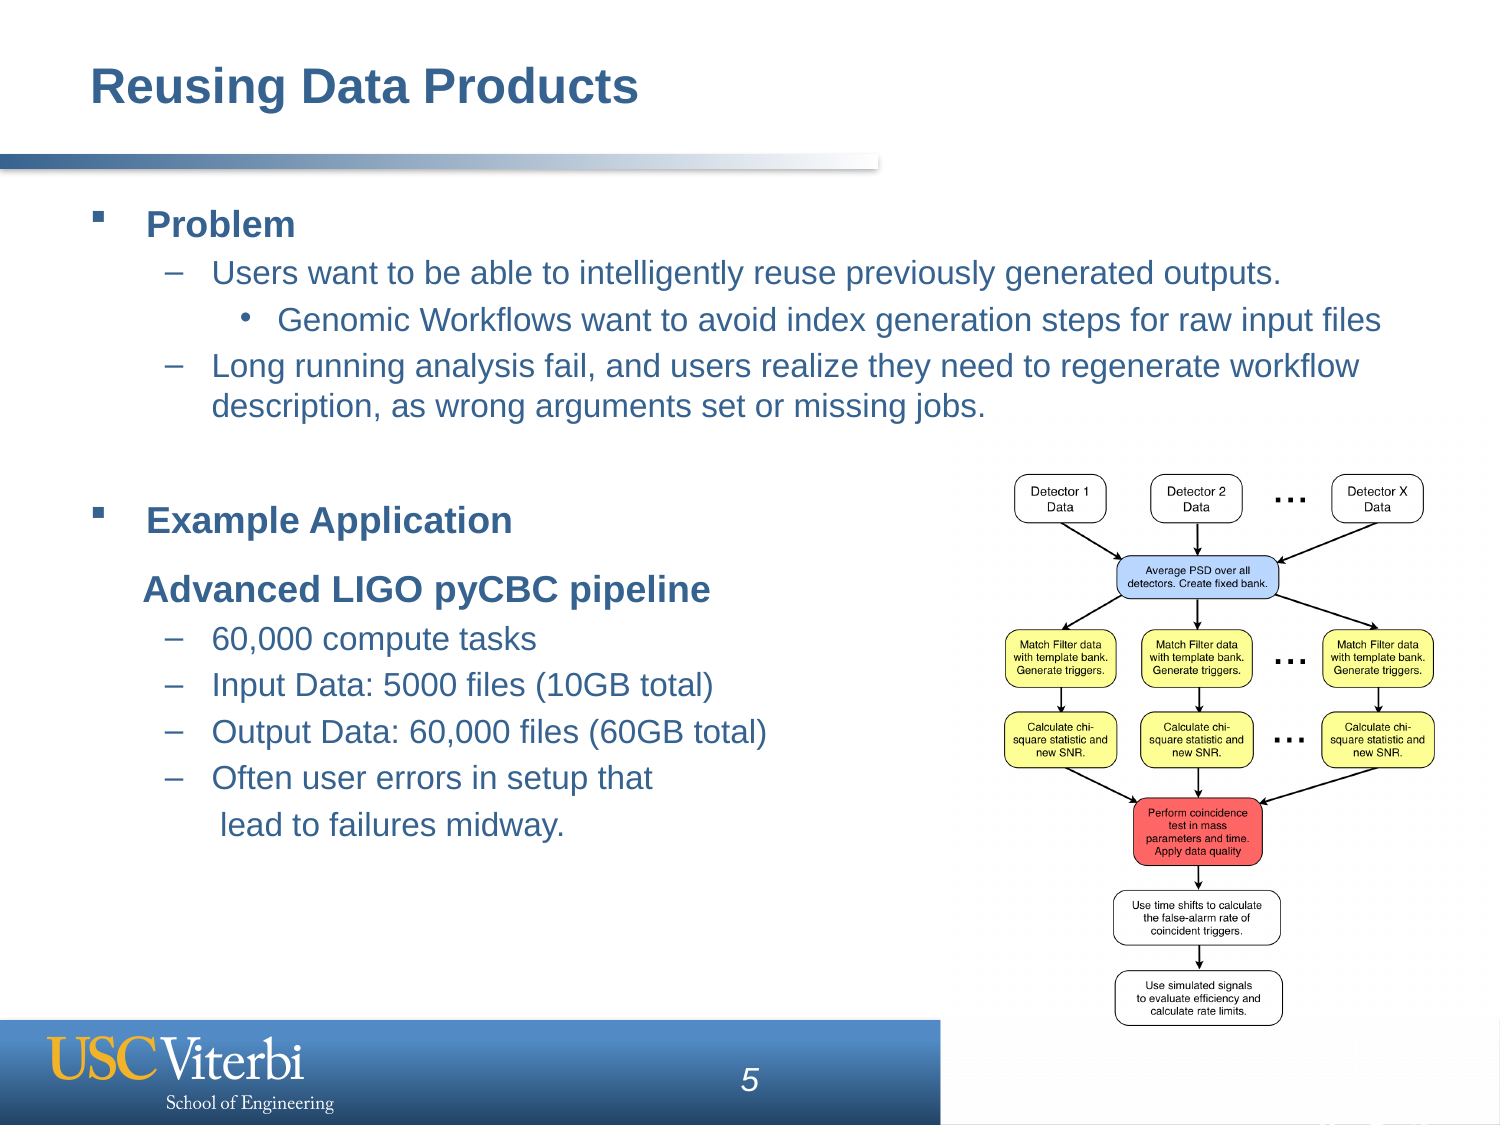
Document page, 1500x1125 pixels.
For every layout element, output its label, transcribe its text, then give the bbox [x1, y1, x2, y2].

picture [47, 1036, 334, 1114]
title Reusing Data Products [75, 24, 1425, 144]
picture [940, 401, 1500, 1125]
list Problem Users want to be able to intelligently reuse previously generated outputs. Genomic Workflows want to avoid index generation steps for raw input files Long running analysis fail, and users realize they need to regenerate workflow description, as wrong arguments set or missing jobs. Example Application Advanced LIGO pyCBC pipeline 60,000 compute tasks Input Data: 5000 files (10GB total) Output Data: 60,000 files (60GB total) Often user errors in setup that lead to failures midway. [75, 192, 1425, 915]
